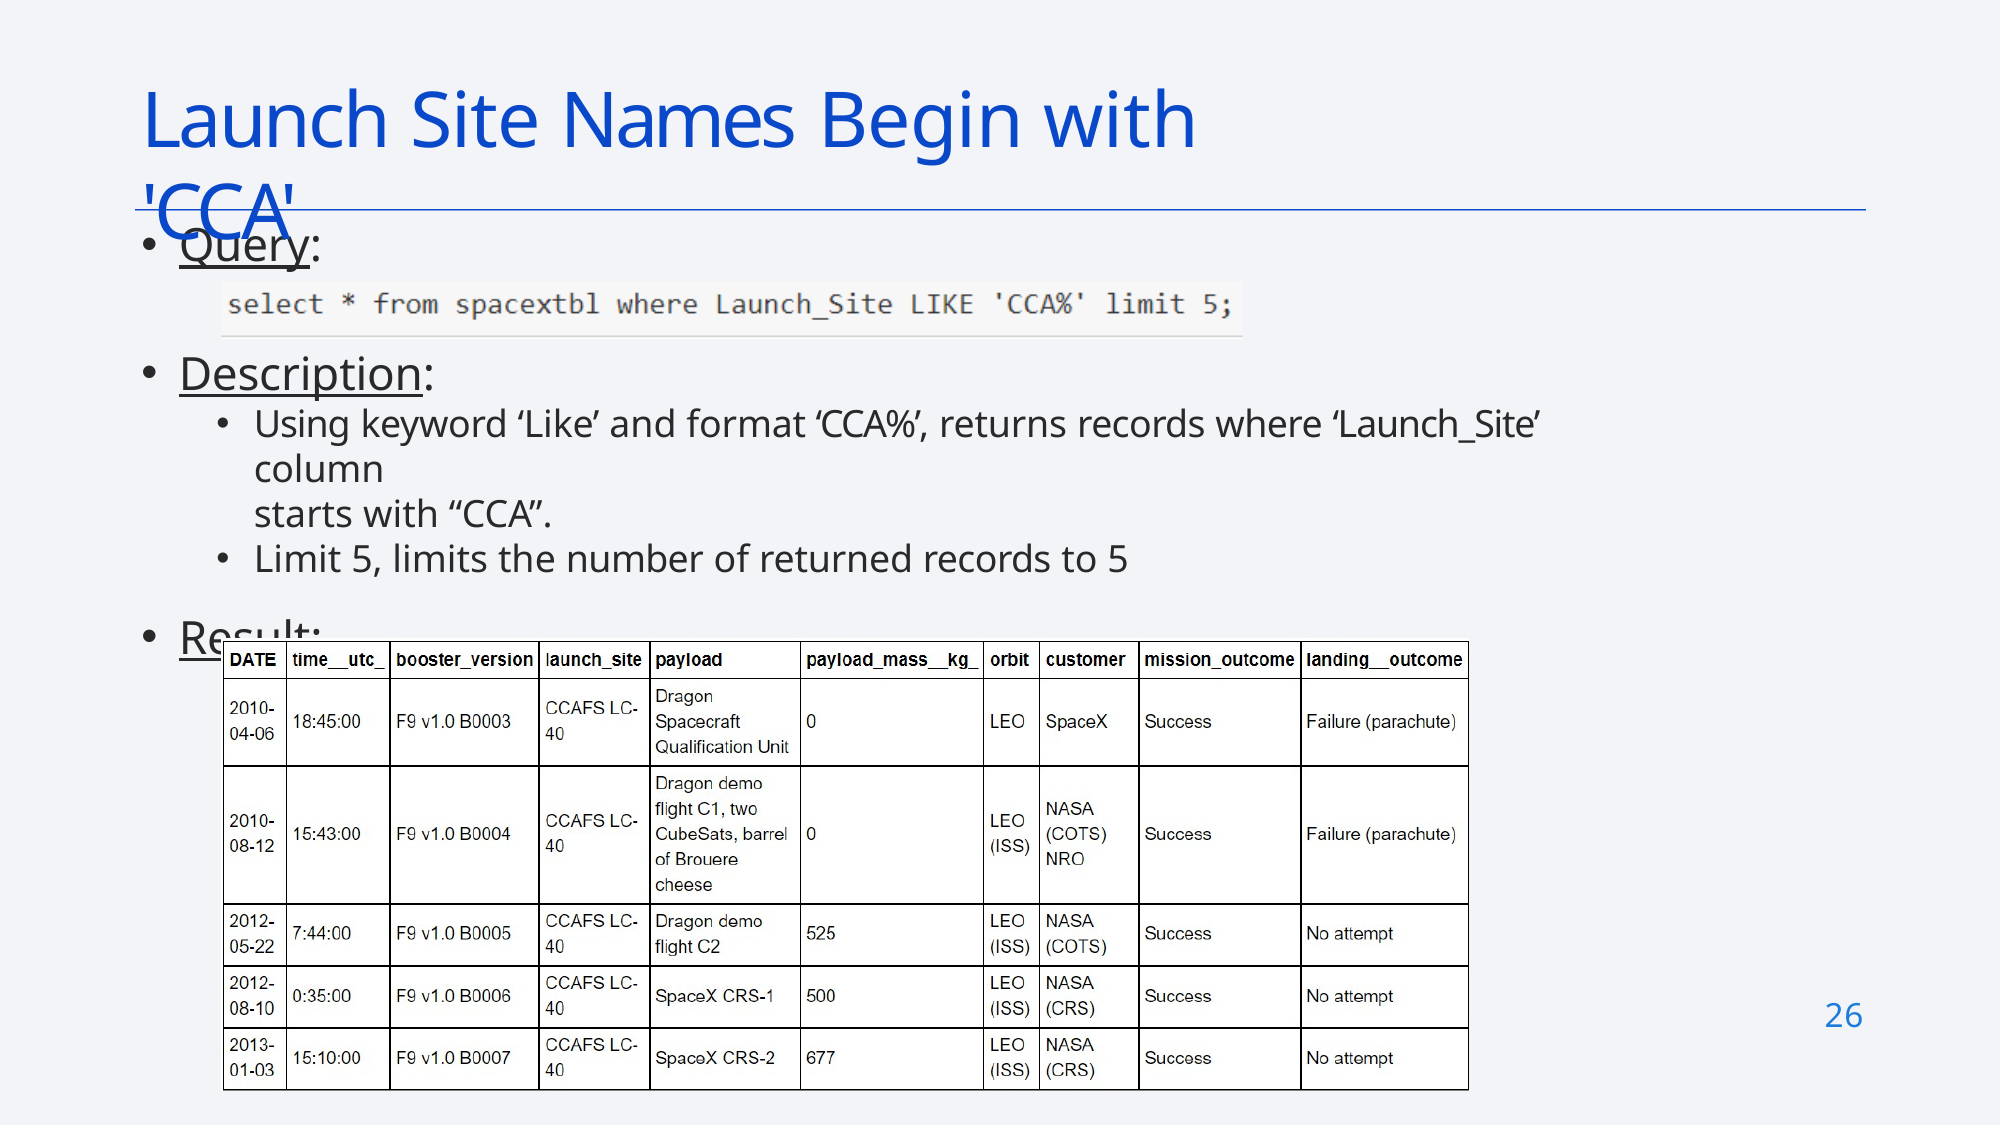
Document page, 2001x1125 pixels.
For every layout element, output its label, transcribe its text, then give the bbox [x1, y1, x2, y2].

slide_number 26 [1818, 1001, 1873, 1125]
text_box Query: Description: Using keyword ‘Like’ and format ‘CCA%’, returns records where ‘Launch_Site’ column starts with “CCA”. Limit 5, limits the number of returned records to 5 Result: [139, 214, 1618, 664]
picture [0, 0, 2000, 1125]
title Launch Site Names Begin with 'CCA' [139, 68, 1331, 259]
